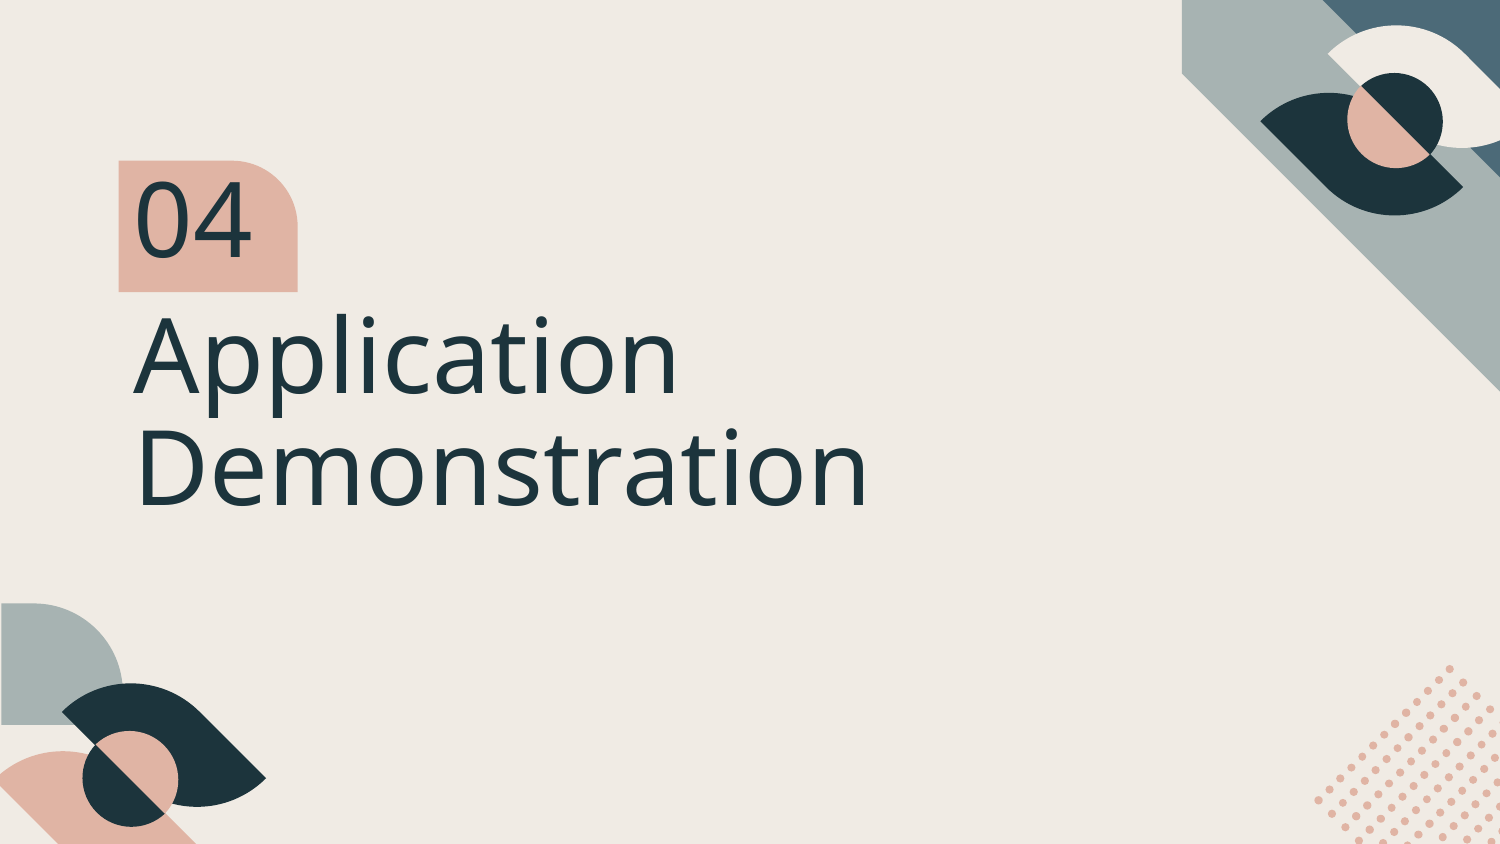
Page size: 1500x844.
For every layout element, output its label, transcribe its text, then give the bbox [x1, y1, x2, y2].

text_box [116, 158, 300, 295]
title Application Demonstration [118, 404, 1338, 536]
list 04 [118, 159, 303, 267]
